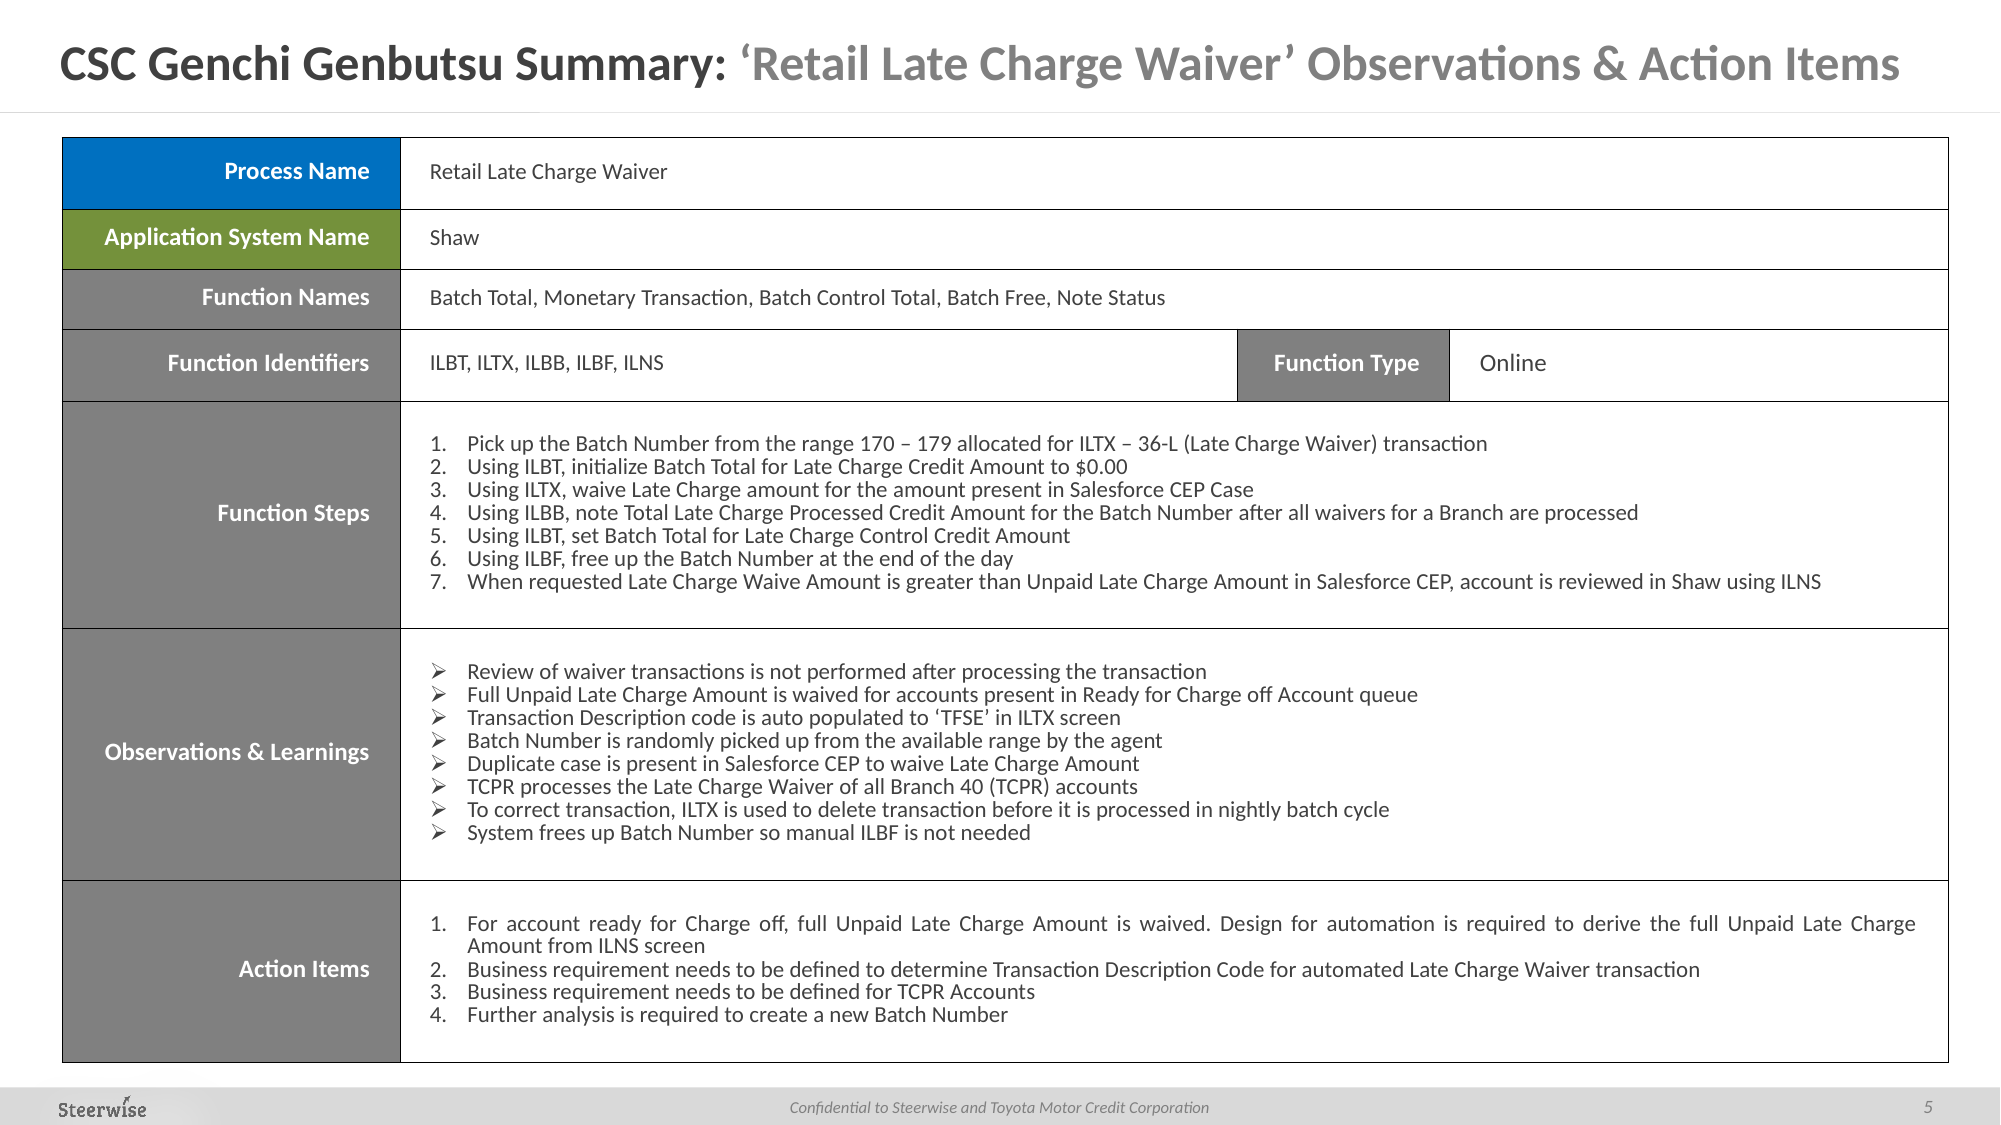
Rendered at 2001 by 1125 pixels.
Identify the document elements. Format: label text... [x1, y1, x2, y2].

table_header Retail Late Charge Waiver [401, 138, 1948, 209]
table_cell ILBT, ILTX, ILBB, ILBF, ILNS [401, 330, 1237, 401]
table_cell Action Items [63, 881, 400, 1062]
table_cell Review of waiver transactions is not performed after processing the transaction Full Unpaid Late Charge Amount is waived for accounts present in Ready for Charge off Account queue Transaction Description code is auto populated to ‘TFSE’ in ILTX screen Batch Number is randomly picked up from the available range by the agent Duplicate case is present in Salesforce CEP to waive Late Charge Amount TCPR processes the Late Charge Waiver of all Branch 40 (TCPR) accounts To correct transaction, ILTX is used to delete transaction before it is processed in nightly batch cycle System frees up Batch Number so manual ILBF is not needed [401, 629, 1948, 880]
table_cell Pick up the Batch Number from the range 170 – 179 allocated for ILTX – 36-L (Late Charge Waiver) transaction Using ILBT, initialize Batch Total for Late Charge Credit Amount to $0.00 Using ILTX, waive Late Charge amount for the amount present in Salesforce CEP Case Using ILBB, note Total Late Charge Processed Credit Amount for the Batch Number after all waivers for a Branch are processed Using ILBT, set Batch Total for Late Charge Control Credit Amount Using ILBF, free up the Batch Number at the end of the day When requested Late Charge Waive Amount is greater than Unpaid Late Charge Amount in Salesforce CEP, account is reviewed in Shaw using ILNS [401, 402, 1948, 628]
table_cell Function Steps [63, 402, 400, 628]
table_cell Online [1450, 330, 1948, 401]
table_cell Batch Total, Monetary Transaction, Batch Control Total, Batch Free, Note Status [401, 270, 1948, 329]
table_cell For account ready for Charge off, full Unpaid Late Charge Amount is waived. Design for automation is required to derive the full Unpaid Late Charge Amount from ILNS screen Business requirement needs to be defined to determine Transaction Description Code for automated Late Charge Waiver transaction Business requirement needs to be defined for TCPR Accounts Further analysis is required to create a new Batch Number [401, 881, 1948, 1062]
table_cell Function Type [1238, 330, 1449, 401]
table_cell Shaw [401, 210, 1948, 269]
table_cell Function Identifiers [63, 330, 400, 401]
title CSC Genchi Genbutsu Summary: ‘Retail Late Charge Waiver’ Observations & Action Items [0, 23, 1999, 97]
table_cell Application System Name [63, 210, 400, 269]
slide_number 5 [1875, 1087, 1982, 1125]
table_cell Observations & Learnings [63, 629, 400, 880]
picture [53, 1089, 151, 1122]
table_header Process Name [63, 138, 400, 209]
table_cell Function Names [63, 270, 400, 329]
